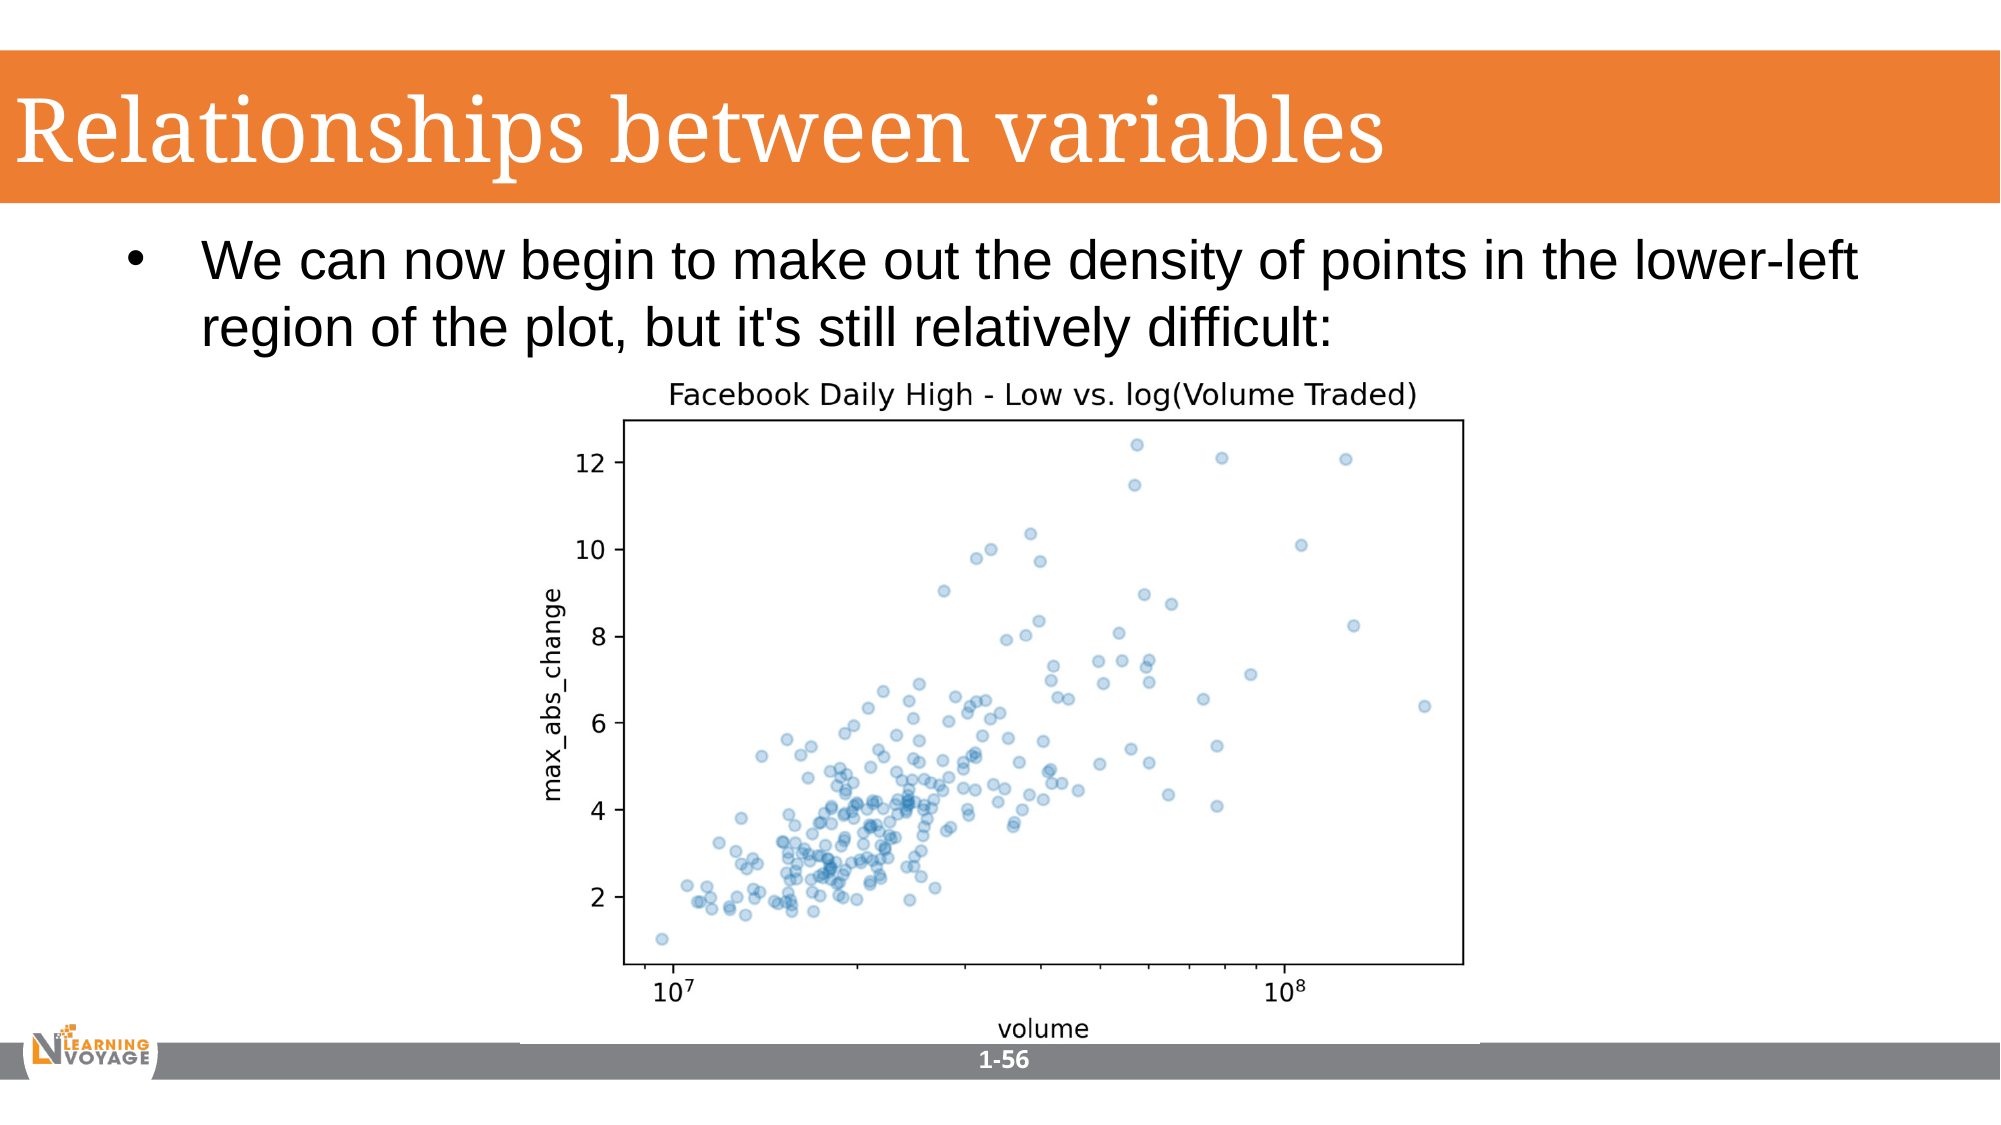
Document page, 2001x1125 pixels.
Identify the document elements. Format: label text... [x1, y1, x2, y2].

text_box We can now begin to make out the density of points in the lower-left region of the plot, but it's still relatively difficult: [126, 221, 1874, 358]
picture [520, 377, 1480, 1045]
slide_number 1-56 [923, 1045, 1045, 1095]
picture [0, 942, 192, 1125]
text_box Relationships between variables [0, 49, 2000, 204]
